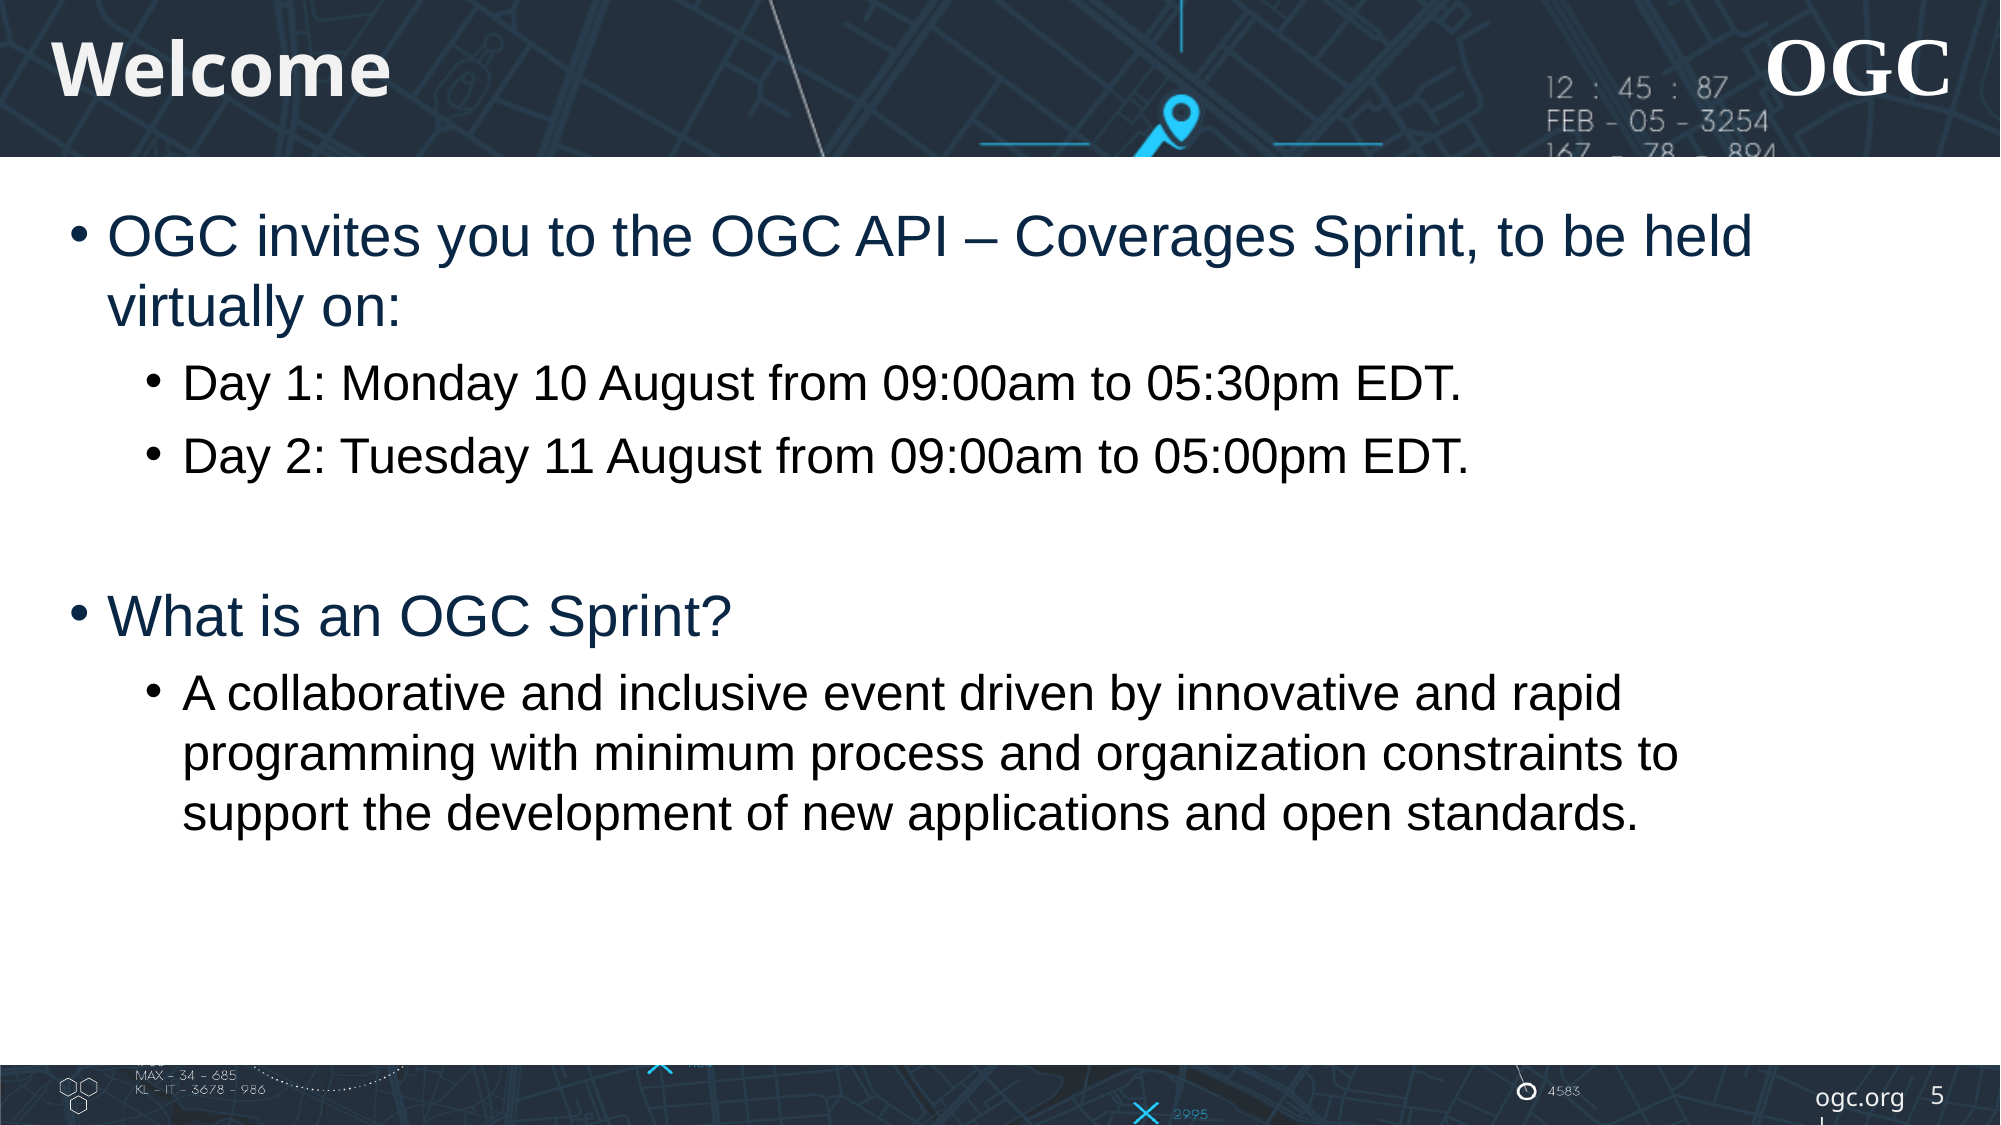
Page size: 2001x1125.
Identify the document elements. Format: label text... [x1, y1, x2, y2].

list OGC invites you to the OGC API – Coverages Sprint, to be held virtually on: Day 1: Monday 10 August from 09:00am to 05:30pm EDT. Day 2: Tuesday 11 August from 09:00am to 05:00pm EDT. What is an OGC Sprint? A collaborative and inclusive event driven by innovative and rapid programming with minimum process and organization constraints to support the development of new applications and open standards. [54, 190, 1780, 905]
picture [51, 1069, 106, 1123]
title Welcome [36, 9, 1762, 135]
slide_number 5 [1772, 1073, 1960, 1121]
